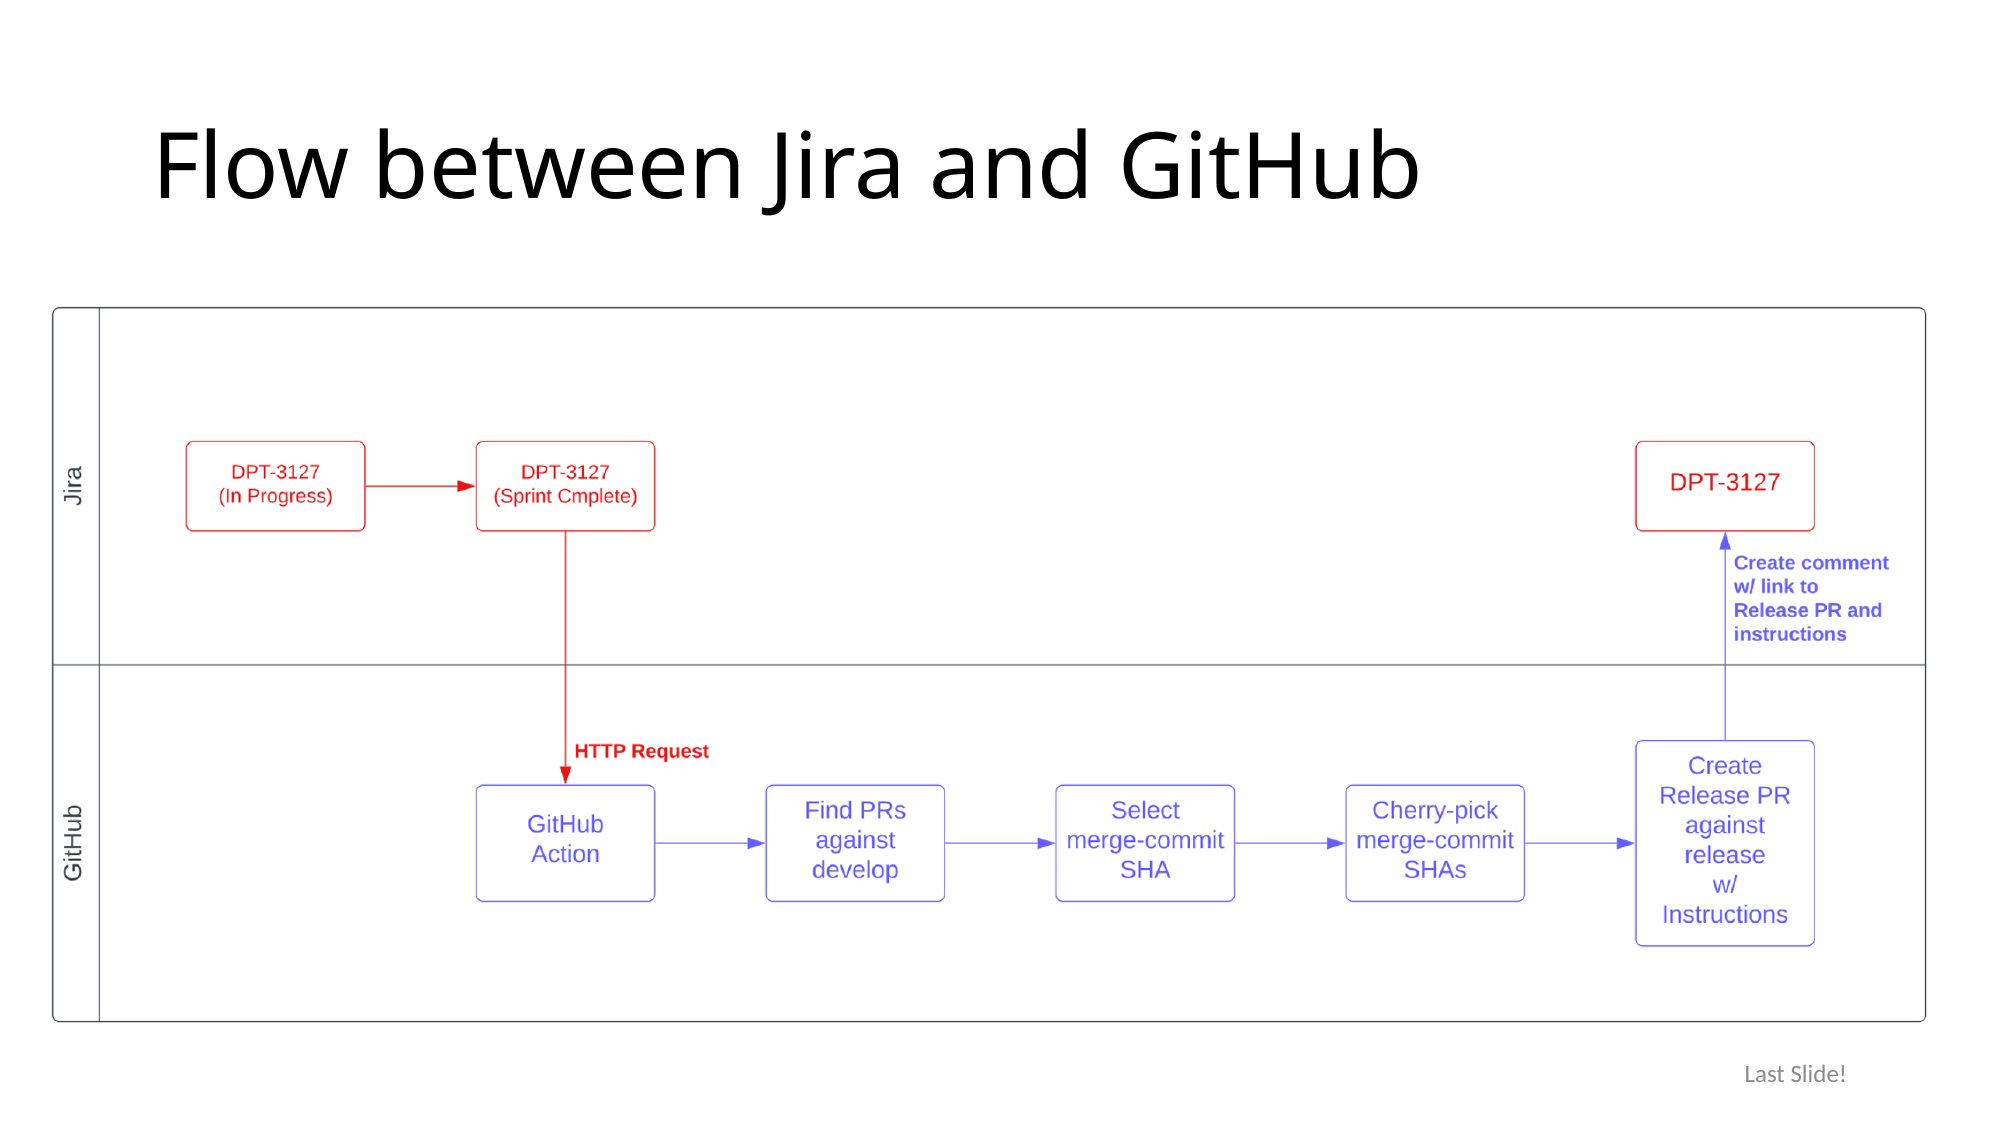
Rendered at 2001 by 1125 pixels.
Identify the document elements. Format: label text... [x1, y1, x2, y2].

slide_number Last Slide! [1412, 1066, 1863, 1103]
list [30, 285, 1970, 1066]
title Flow between Jira and GitHub [137, 59, 1863, 278]
